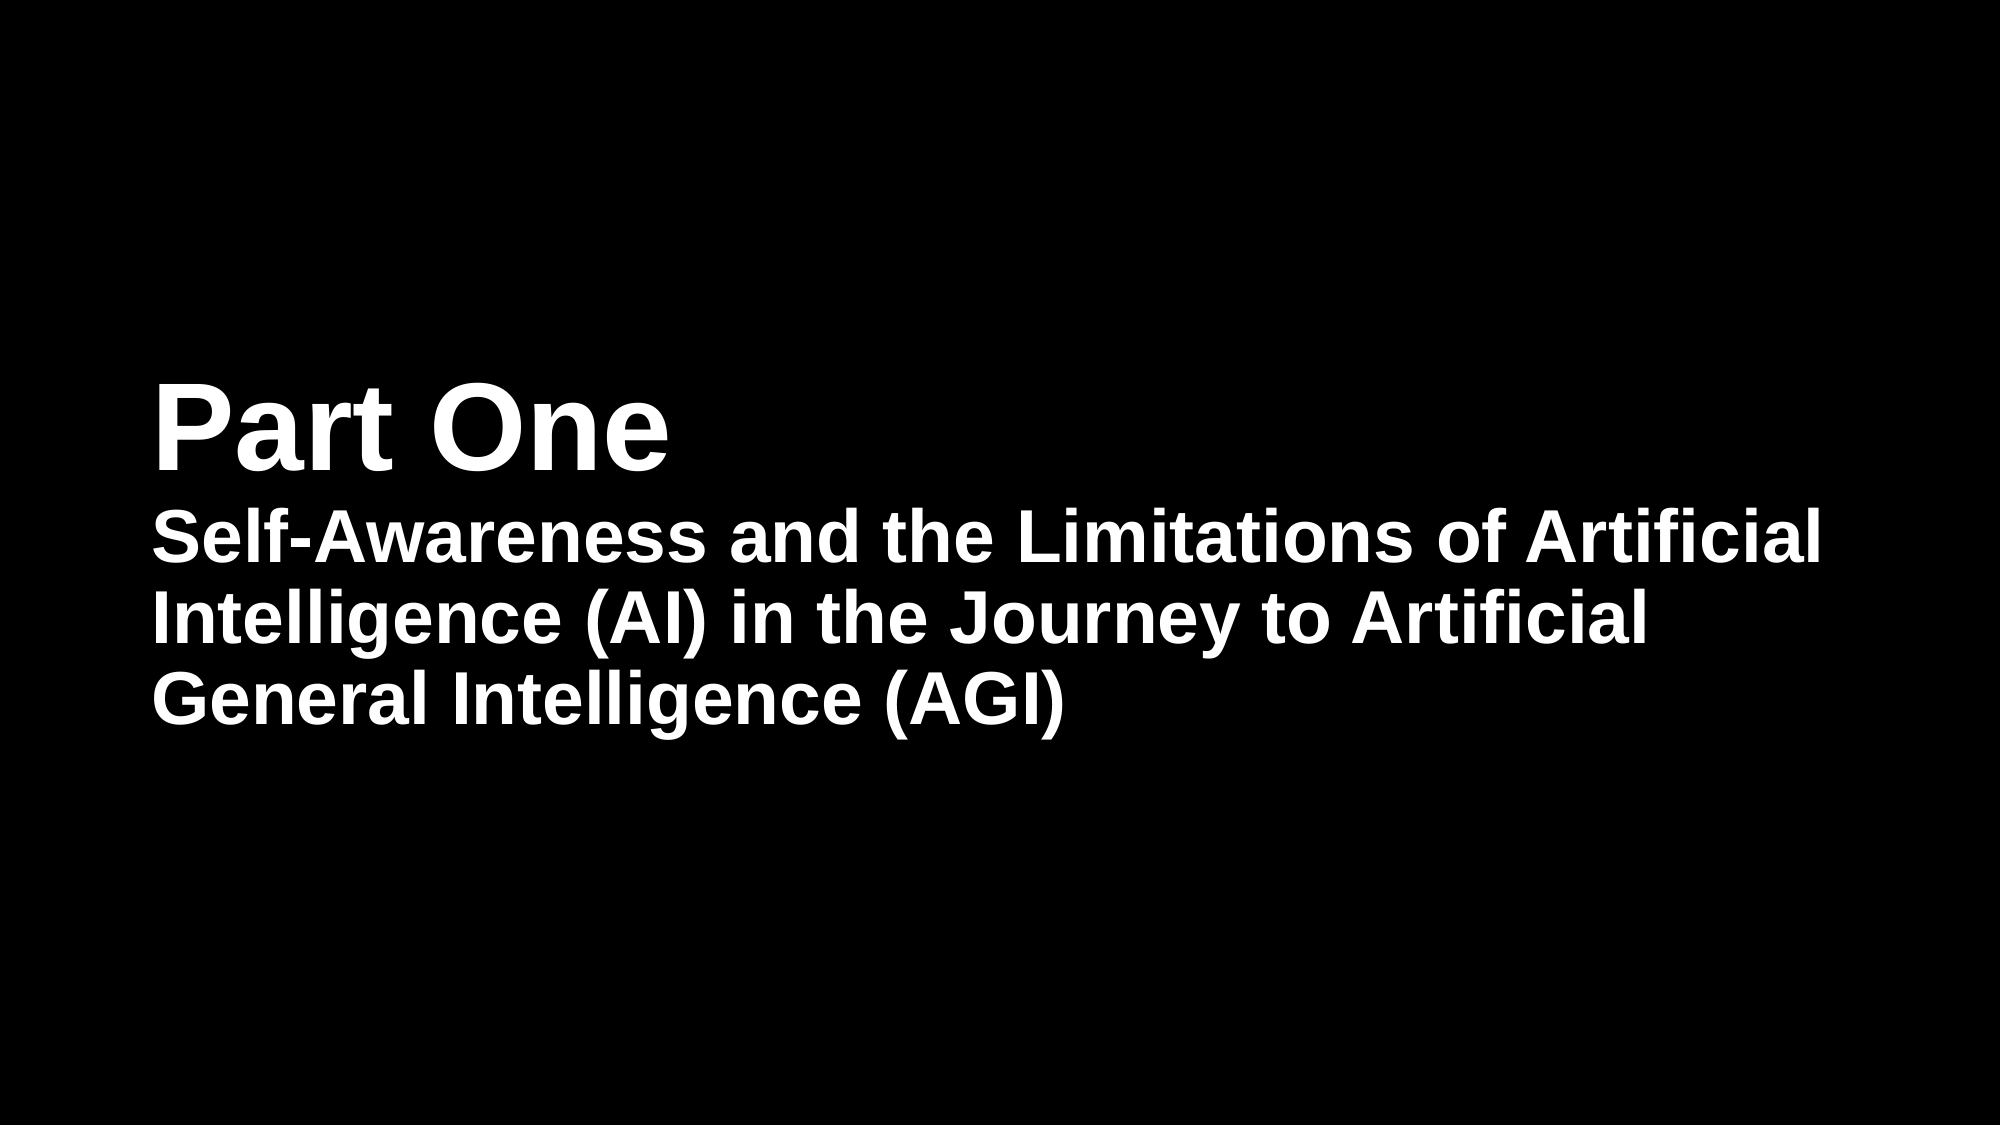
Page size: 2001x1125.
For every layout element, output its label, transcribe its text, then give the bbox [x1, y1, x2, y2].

title Part One Self-Awareness and the Limitations of Artificial Intelligence (AI) in the Journey to Artificial General Intelligence (AGI) [136, 280, 1862, 749]
